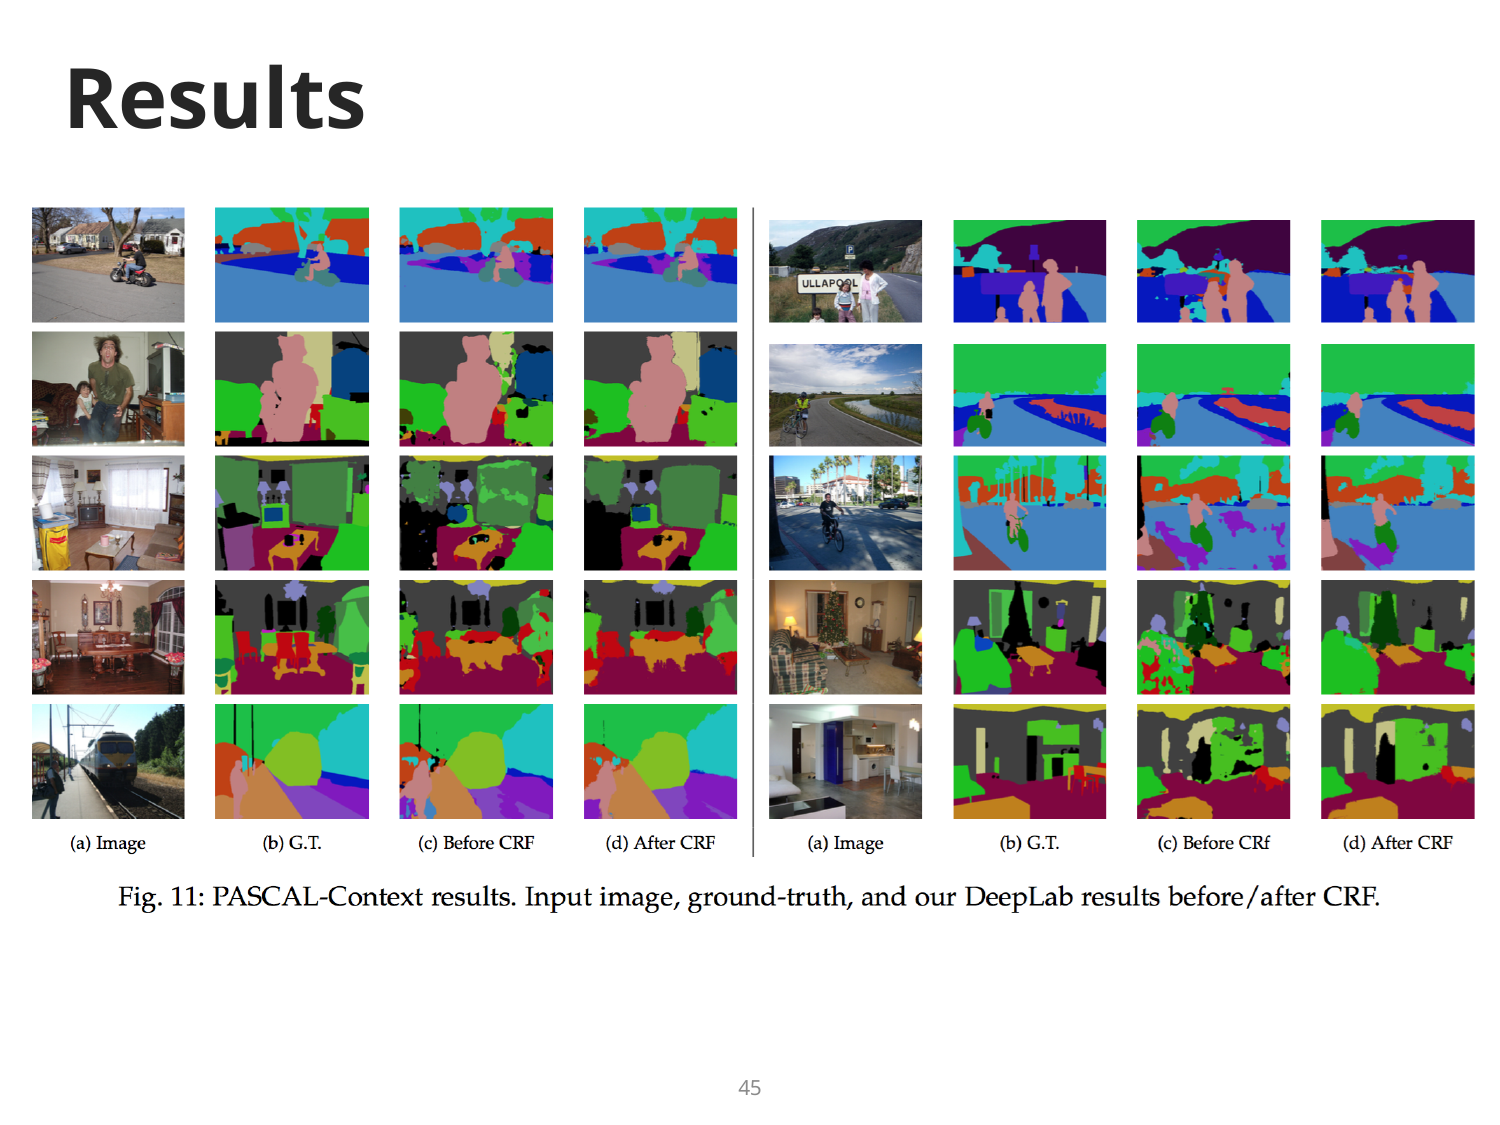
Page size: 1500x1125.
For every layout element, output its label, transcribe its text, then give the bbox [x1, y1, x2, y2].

slide_number 45 [575, 1058, 925, 1119]
picture [0, 198, 1500, 927]
title Results [48, 41, 1456, 149]
